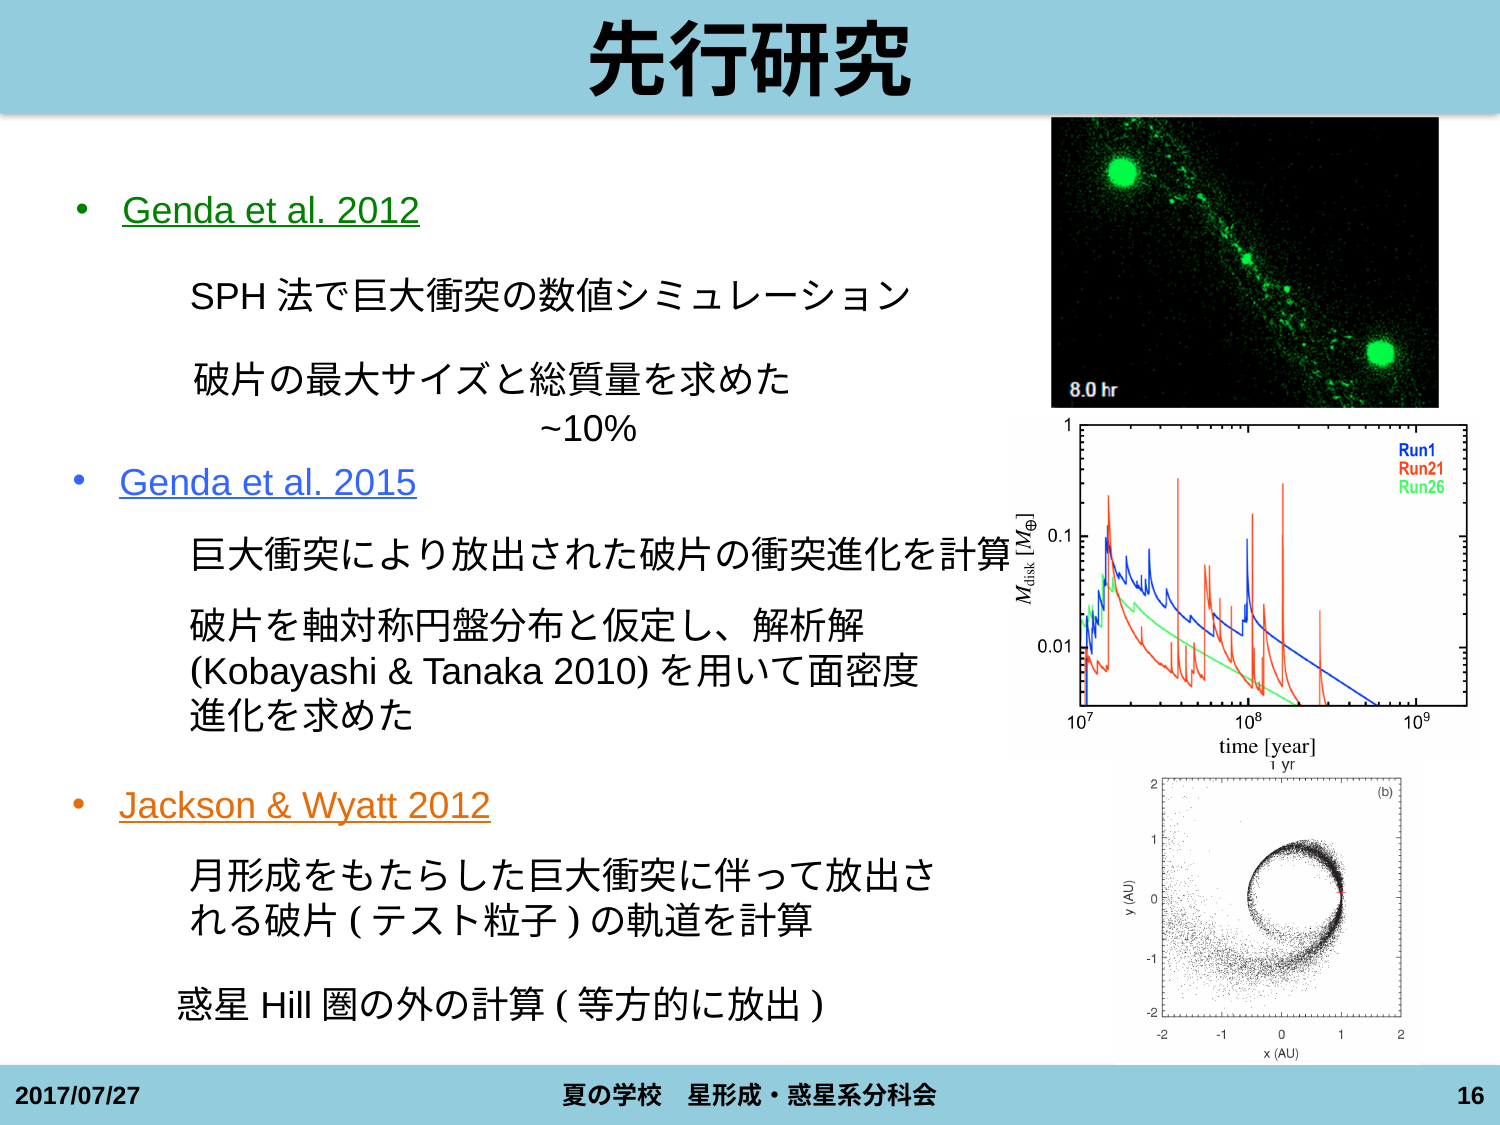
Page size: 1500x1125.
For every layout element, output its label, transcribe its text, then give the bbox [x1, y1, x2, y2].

text_box 巨大衝突により放出された破片の衝突進化を計算 [175, 523, 1004, 584]
slide_number 16 [1149, 1065, 1500, 1125]
text_box ~10% [525, 396, 652, 457]
text_box 惑星Hill圏の外の計算(等方的に放出) [161, 973, 839, 1034]
title 先行研究 [0, 0, 1500, 114]
text_box Genda et al. 2015 [57, 450, 432, 510]
text_box 月形成をもたらした巨大衝突に伴って放出される破片(テスト粒子)の軌道を計算 [175, 844, 960, 950]
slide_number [0, 1065, 350, 1125]
text_box Jackson & Wyatt 2012 [57, 773, 507, 834]
text_box 破片を軸対称円盤分布と仮定し、解析解(Kobayashi & Tanaka 2010)を用いて面密度進化を求めた [175, 594, 958, 745]
picture [1009, 414, 1481, 1066]
picture [1051, 117, 1439, 408]
text_box SPH法で巨大衝突の数値シミュレーション [175, 265, 927, 325]
text_box Genda et al. 2012 [60, 178, 436, 238]
footer 夏の学校 星形成・惑星系分科会 [512, 1065, 988, 1125]
text_box 破片の最大サイズと総質量を求めた [178, 348, 808, 409]
